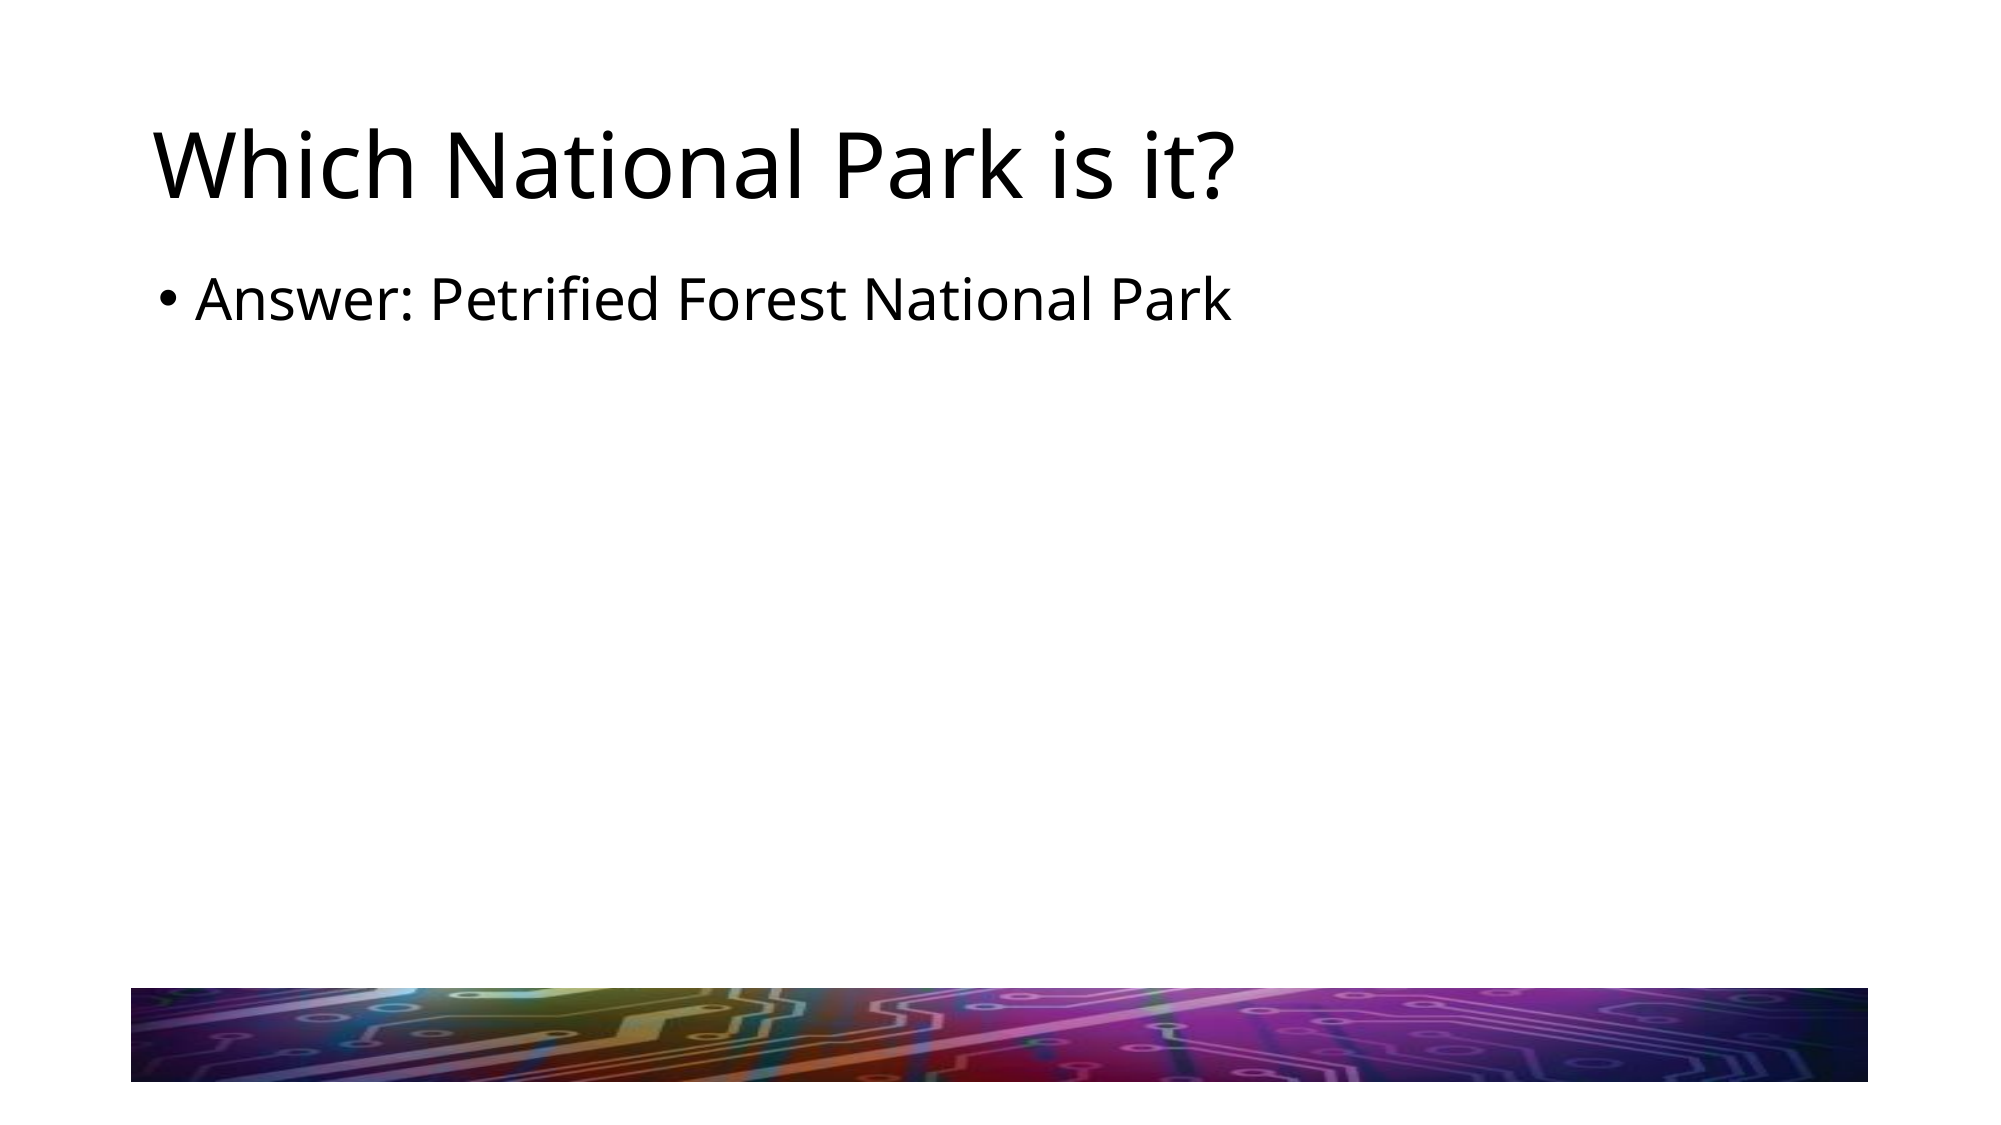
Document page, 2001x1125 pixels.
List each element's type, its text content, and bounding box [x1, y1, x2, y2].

list Answer: Petrified Forest National Park [143, 262, 1868, 977]
picture [131, 988, 1869, 1083]
title Which National Park is it? [137, 59, 1863, 278]
